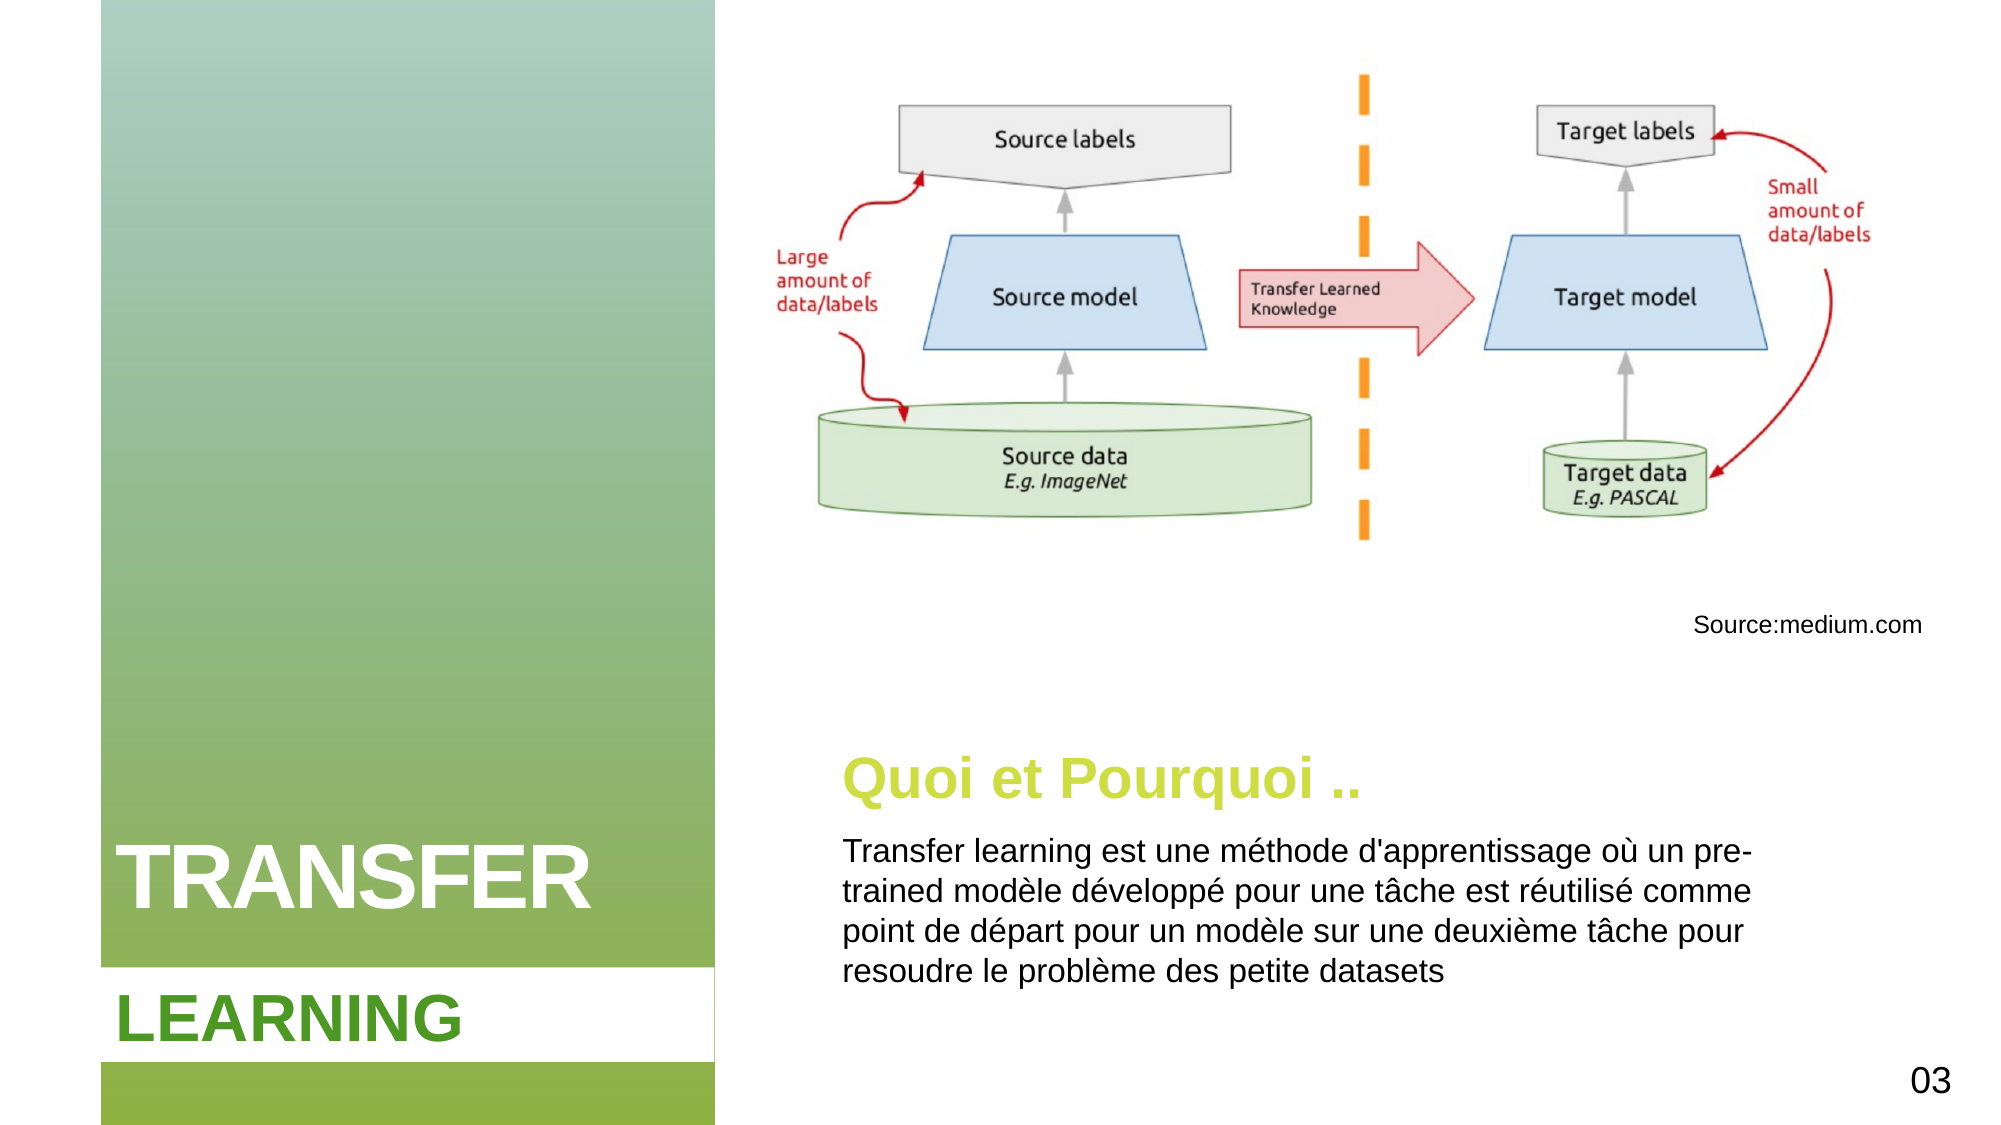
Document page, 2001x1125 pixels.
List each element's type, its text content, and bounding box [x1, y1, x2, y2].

text_box 03 [1895, 1048, 1985, 1109]
text_box Transfer learning est une méthode d'apprentissage où un pre-trained modèle développé pour une tâche est réutilisé comme point de départ pour un modèle sur une deuxième tâche pour resoudre le problème des petite datasets [827, 822, 1795, 997]
text_box [100, 0, 715, 1125]
text_box Quoi et Pourquoi .. [827, 733, 1795, 818]
picture [775, 43, 1872, 546]
text_box LEARNING [101, 967, 715, 1062]
text_box TRANSFER [101, 809, 715, 935]
text_box Source:medium.com [971, 601, 1938, 646]
